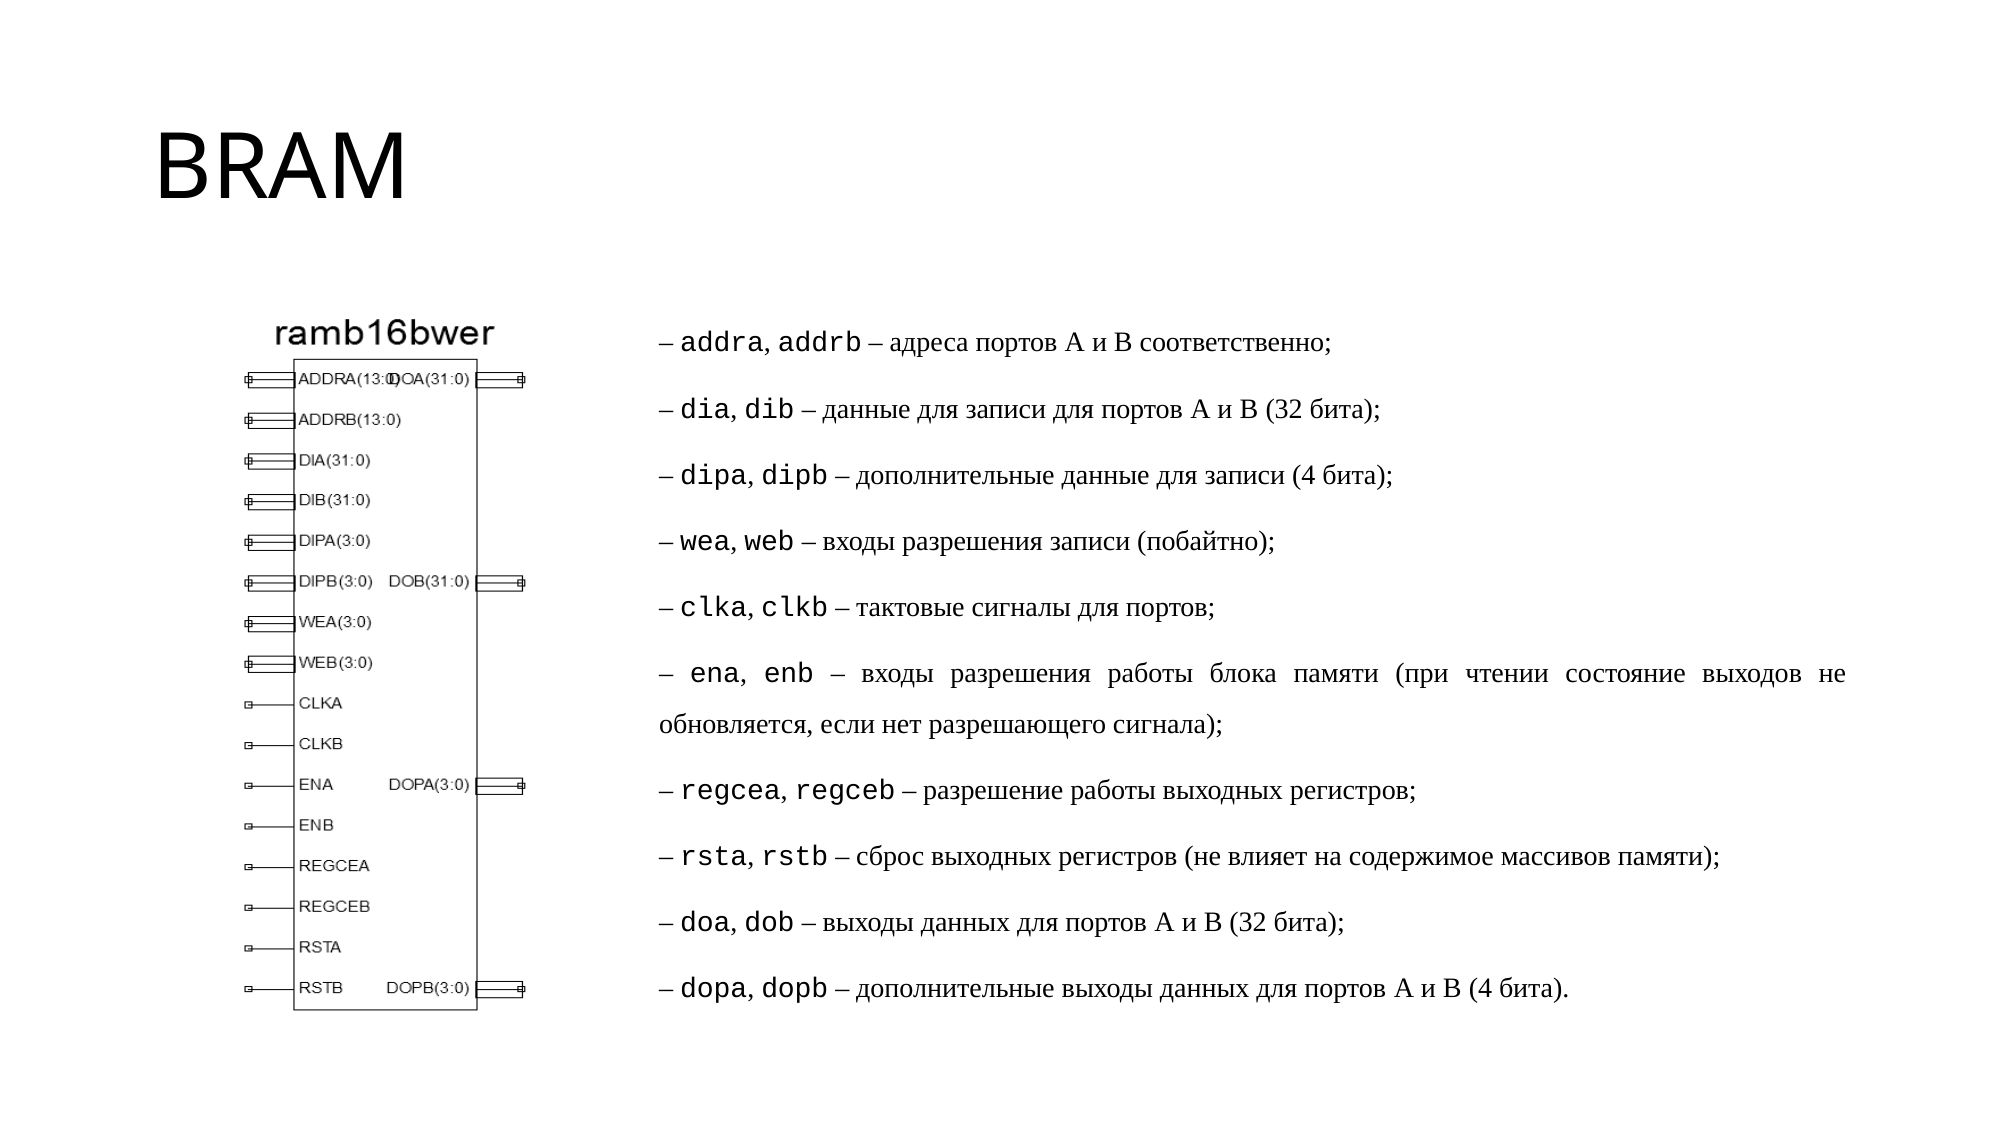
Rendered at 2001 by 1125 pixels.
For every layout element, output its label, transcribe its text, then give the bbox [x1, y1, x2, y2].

picture [190, 308, 593, 1014]
title BRAM [137, 59, 1863, 278]
list – addra, addrb – адреса портов A и B соответственно; – dia, dib – данные для записи для портов A и B (32 бита); – dipa, dipb – дополнительные данные для записи (4 бита); – wea, web – входы разрешения записи (побайтно); – clka, clkb – тактовые сигналы для портов; – ena, enb – входы разрешения работы блока памяти (при чтении состояние выходов не обновляется, если нет разрешающего сигнала); – regcea, regceb – разрешение работы выходных регистров; – rsta, rstb – сброс выходных регистров (не влияет на содержимое массивов памяти); – doa, dob – выходы данных для портов A и B (32 бита); – dopa, dopb – дополнительные выходы данных для портов A и B (4 бита). [644, 299, 1863, 1014]
